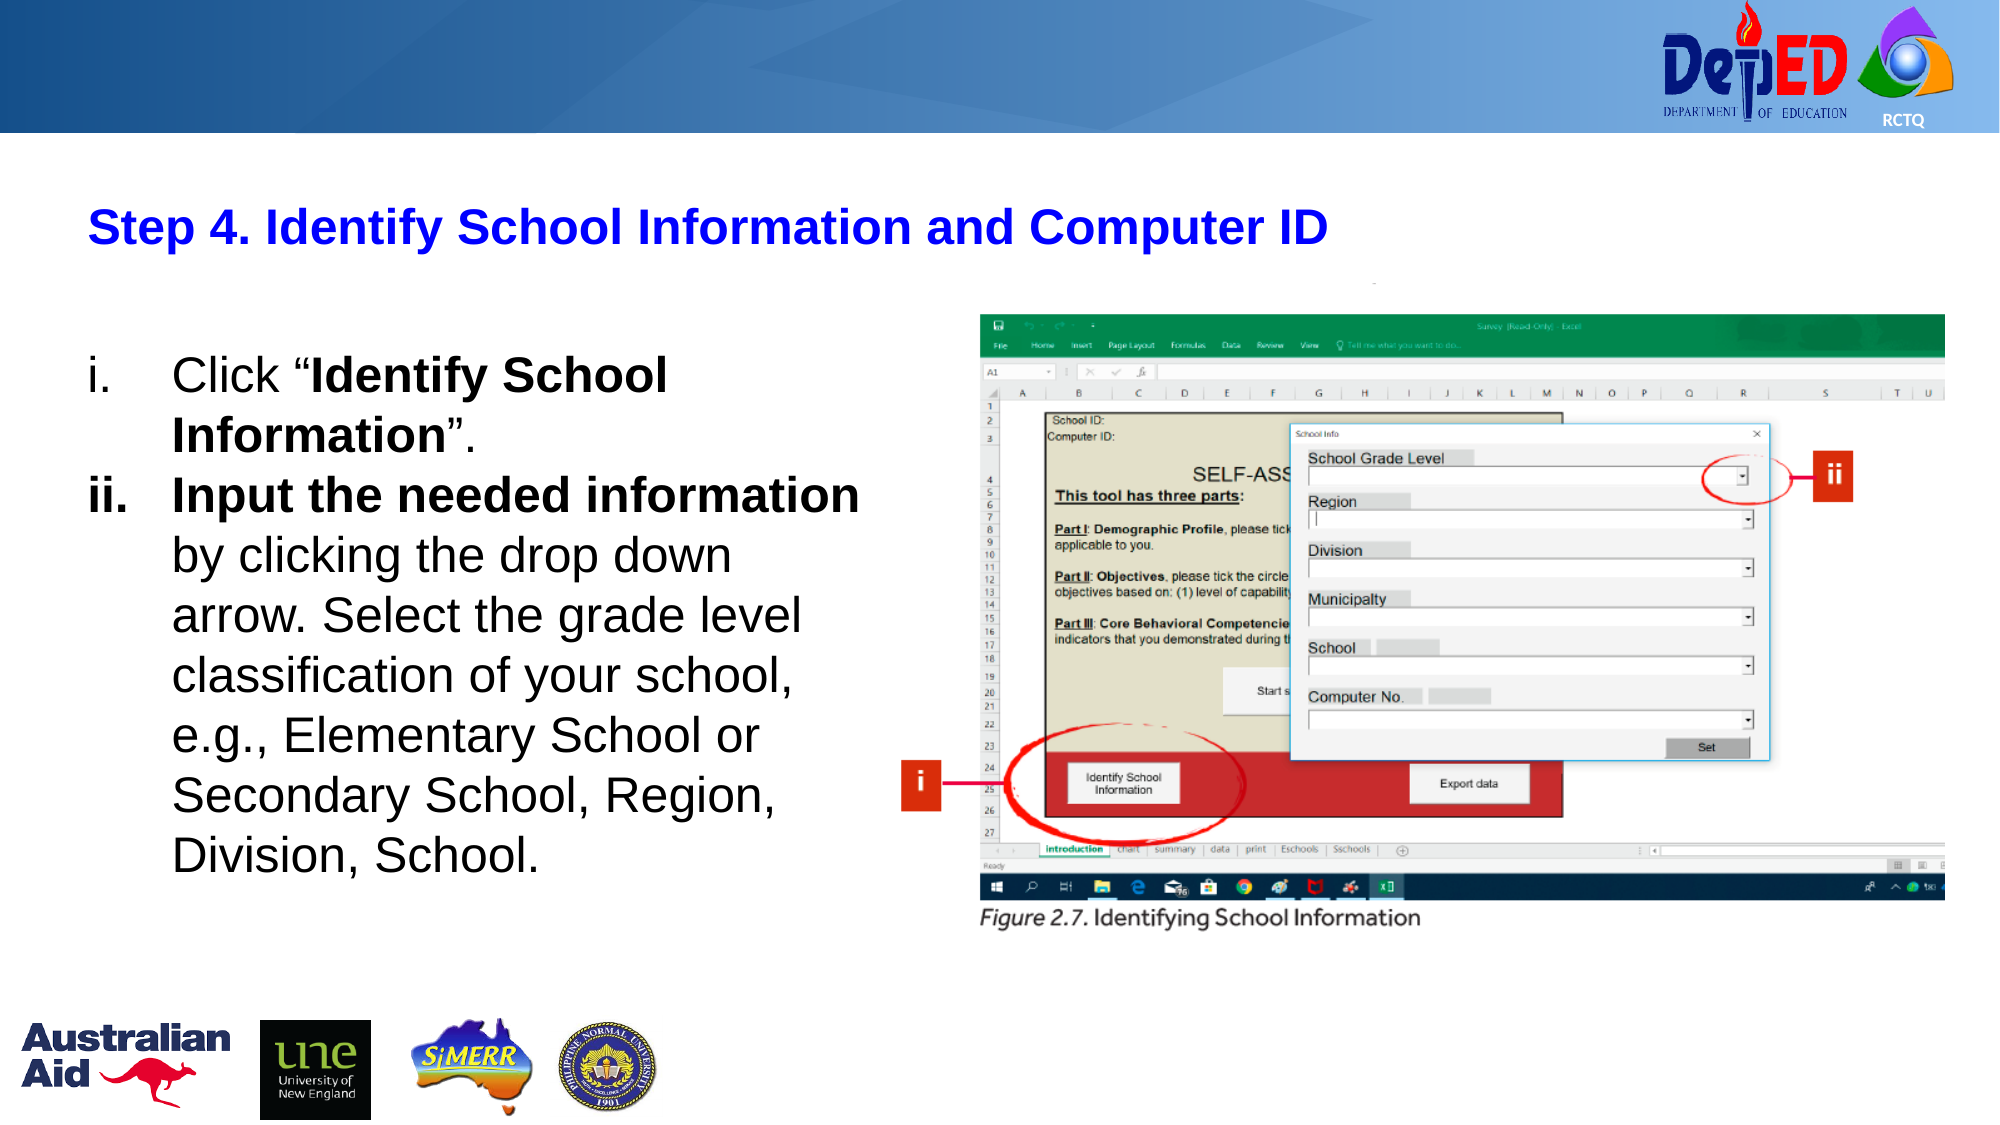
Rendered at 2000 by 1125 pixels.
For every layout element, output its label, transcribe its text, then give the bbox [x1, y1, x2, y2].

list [884, 283, 1946, 949]
picture [1663, 0, 1847, 122]
picture [1854, 3, 1958, 100]
picture [391, 994, 663, 1125]
text_box Click “Identify School Information”. Input the needed information by clicking the drop down arrow. Select the grade level classification of your school, e.g., Elementary School or Secondary School, Region, Division, School. [72, 335, 879, 891]
picture [260, 1020, 371, 1120]
picture [21, 1023, 230, 1108]
text_box Step 4. Identify School Information and Computer ID [72, 187, 1835, 263]
